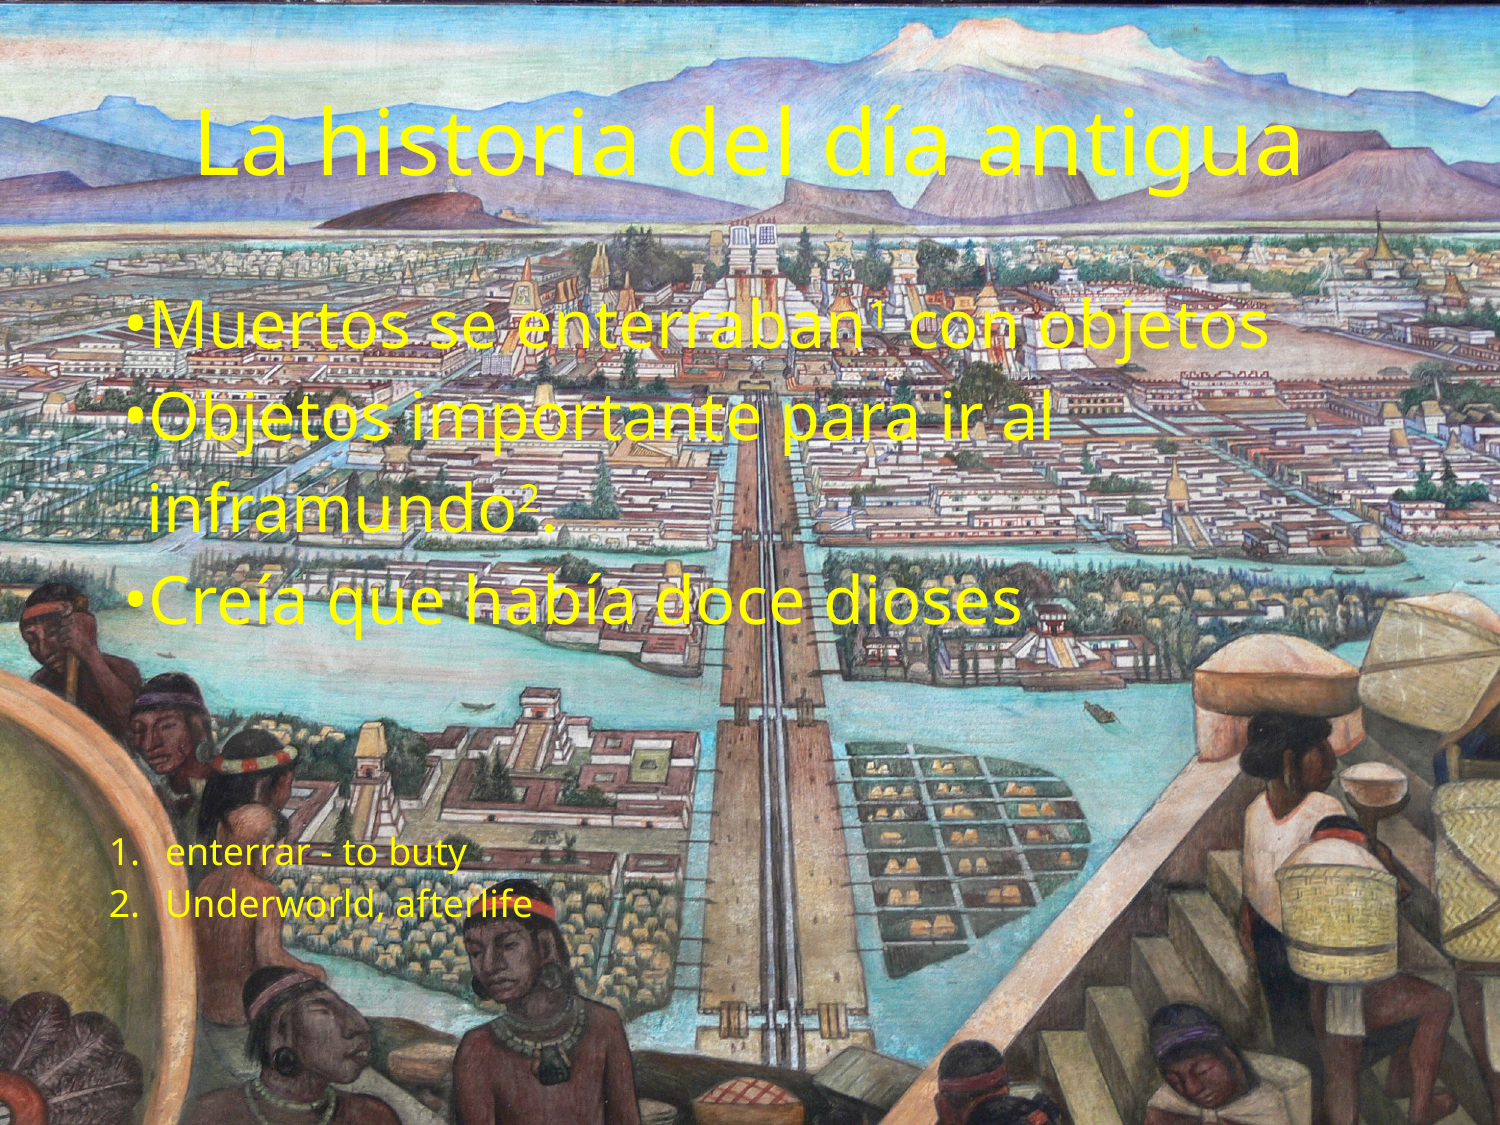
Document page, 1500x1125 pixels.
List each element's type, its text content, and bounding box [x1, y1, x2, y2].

title La historia del día antigua [75, 45, 1425, 233]
picture [0, 0, 1500, 1125]
list Muertos se enterraban1 con objetos Objetos importante para ir al inframundo2. Creía que había doce dioses enterrar - to buty Underworld, afterlife [75, 262, 1425, 1005]
